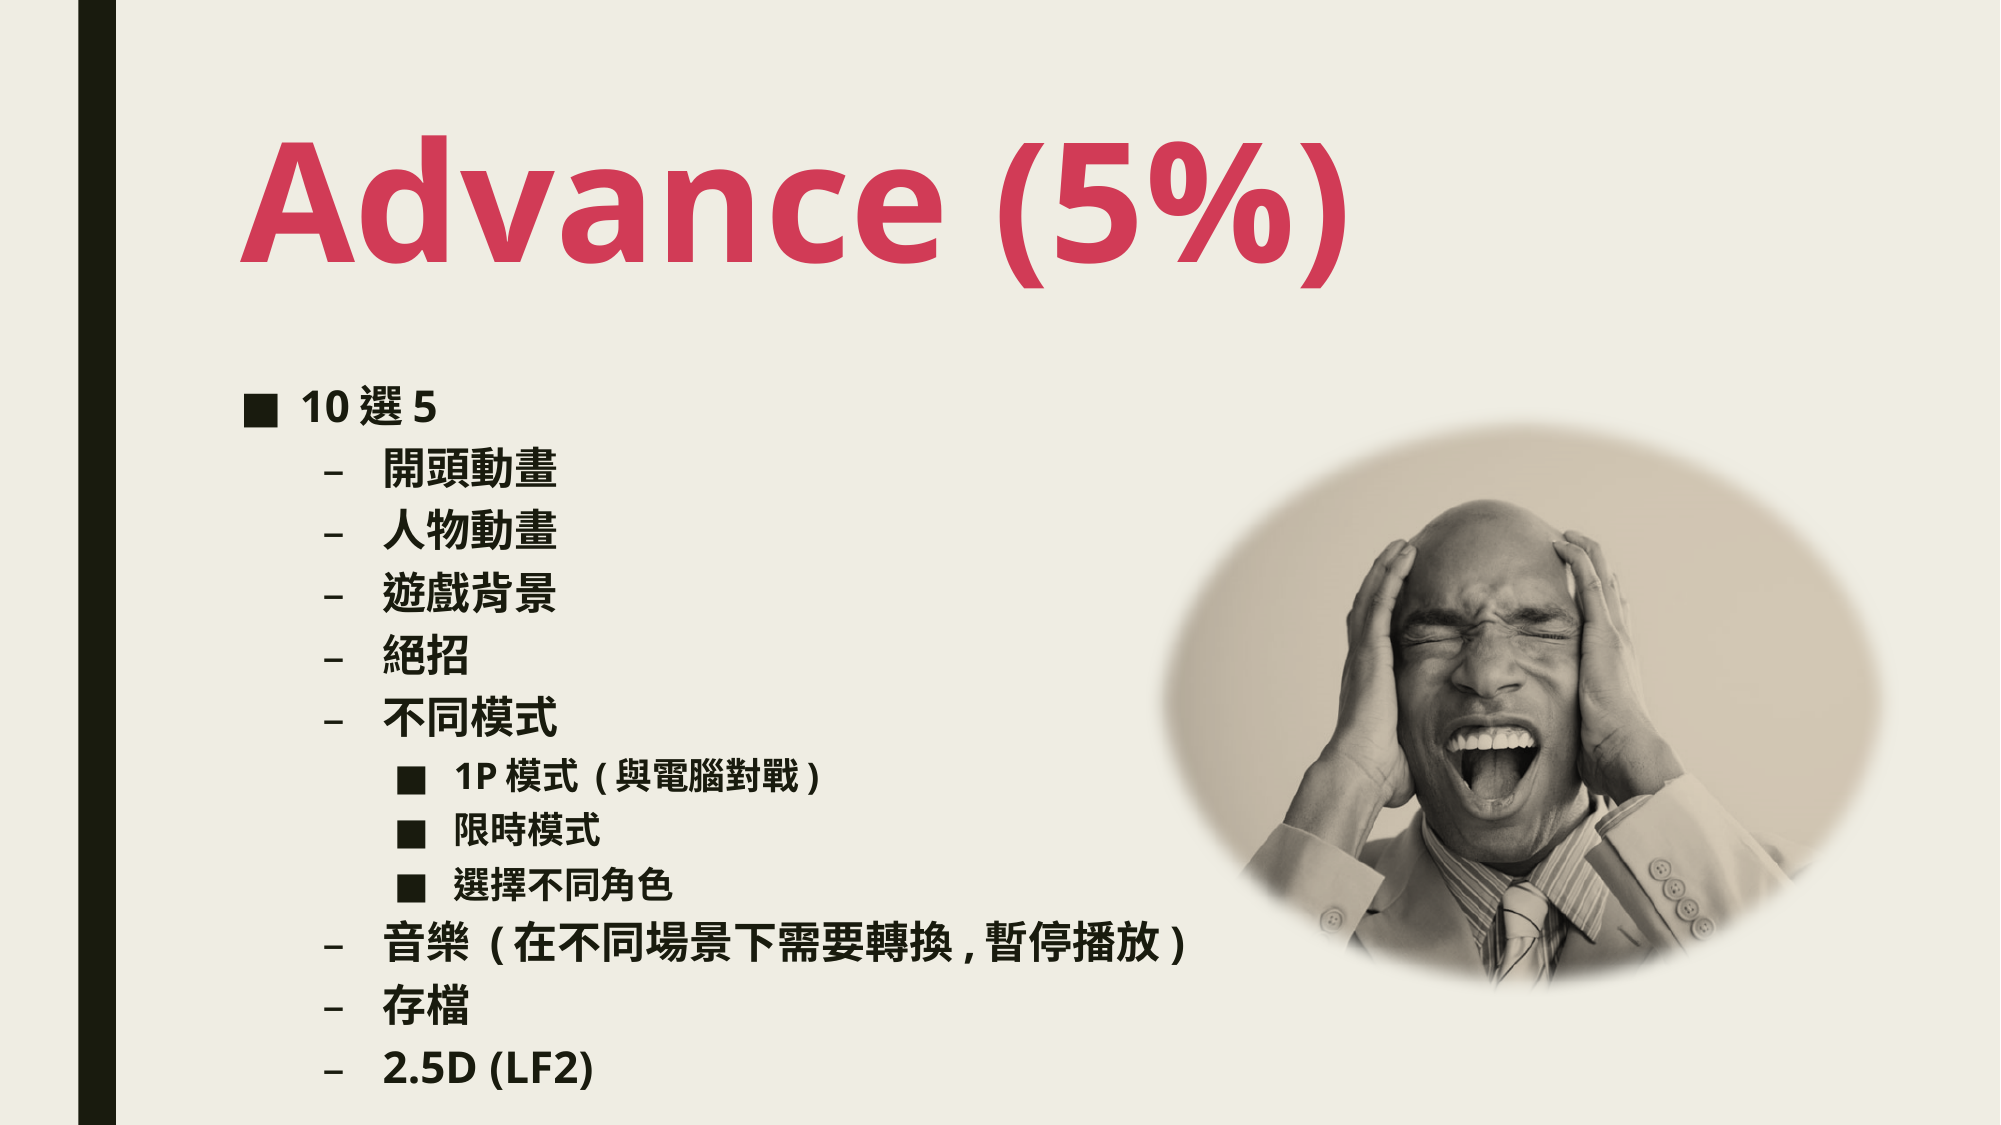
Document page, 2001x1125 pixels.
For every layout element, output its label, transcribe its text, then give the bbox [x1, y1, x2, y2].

title Advance (5%) [225, 112, 1800, 357]
picture [1145, 406, 1899, 998]
list 10選5 開頭動畫 人物動畫 遊戲背景 絕招 不同模式 1P模式 (與電腦對戰) 限時模式 選擇不同角色 音樂 (在不同場景下需要轉換,暫停播放) 存檔 2.5D (LF2) [225, 375, 1800, 1102]
